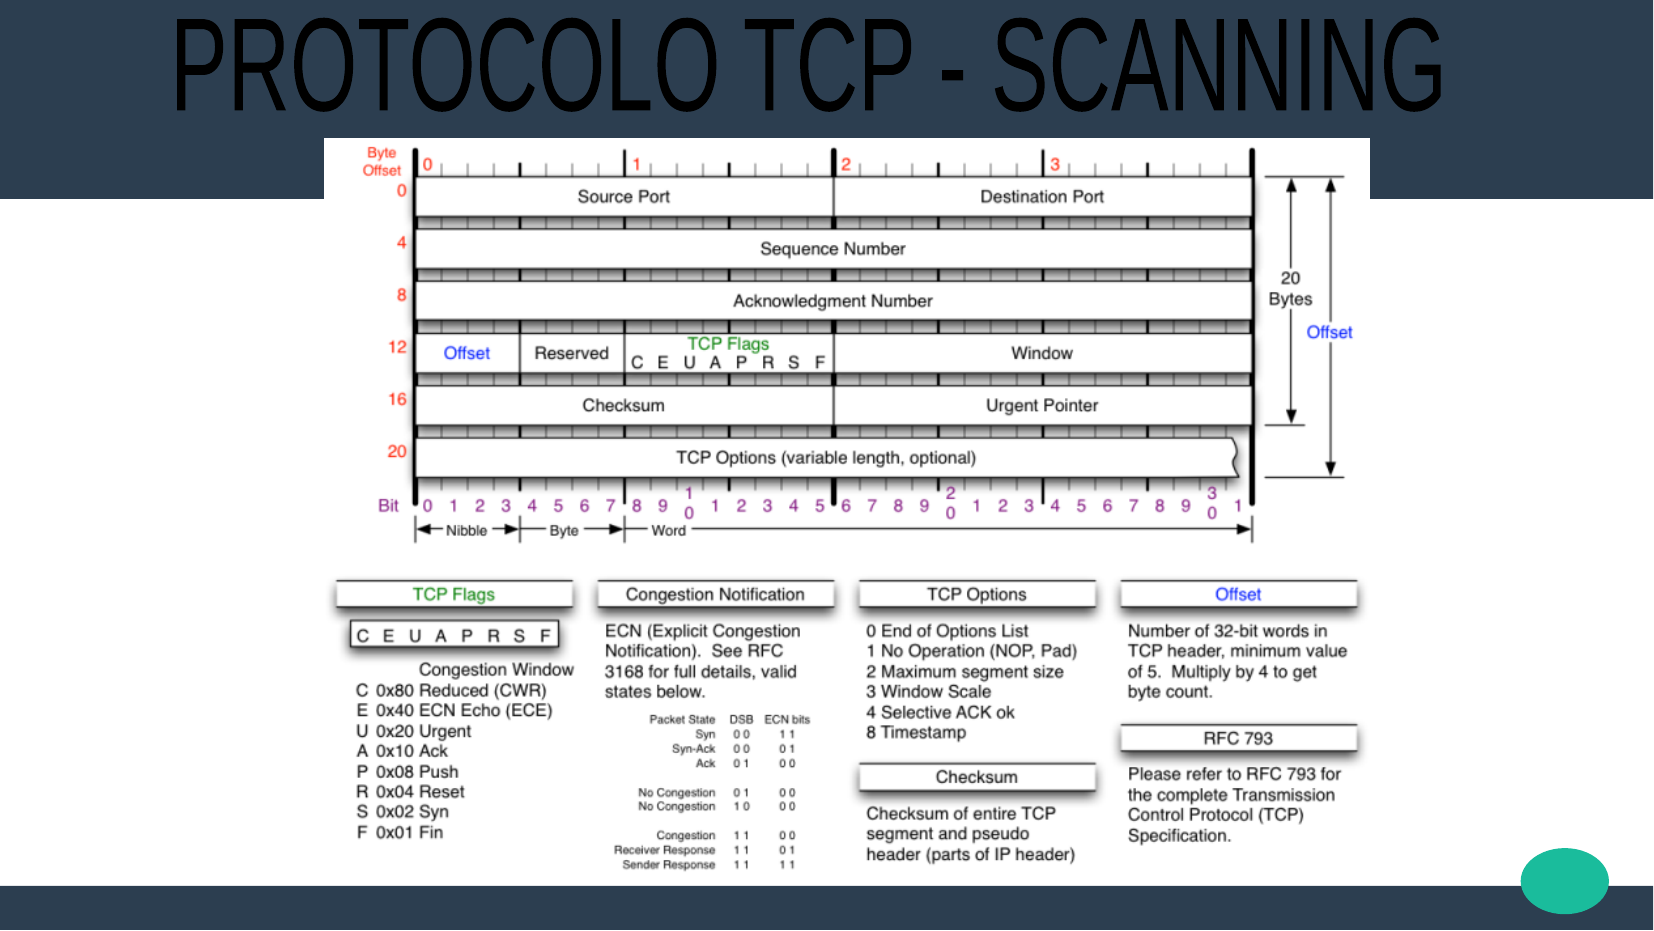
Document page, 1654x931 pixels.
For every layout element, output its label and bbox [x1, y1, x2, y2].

picture [324, 138, 1370, 876]
